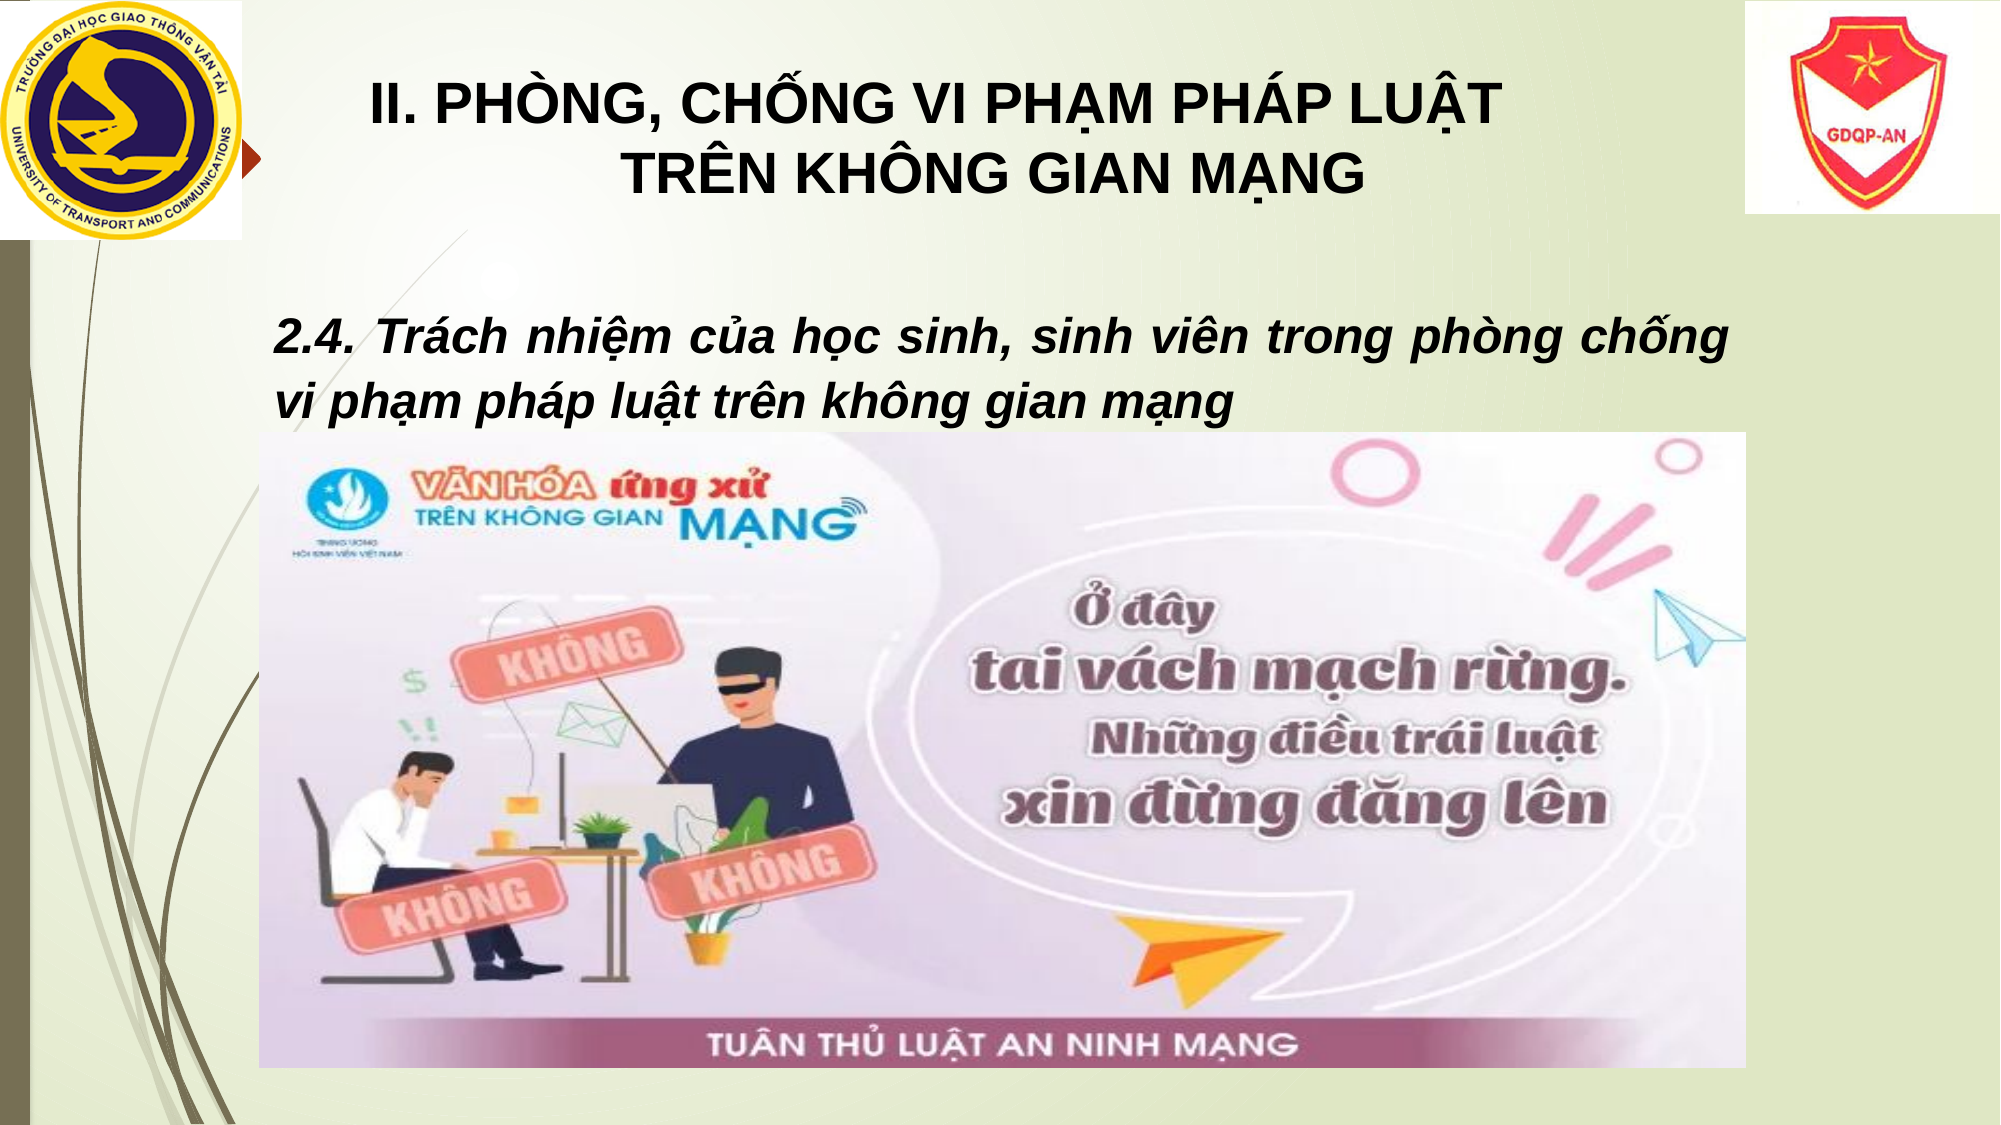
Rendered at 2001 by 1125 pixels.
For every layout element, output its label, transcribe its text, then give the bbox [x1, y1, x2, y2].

picture [1745, 1, 2000, 215]
picture [0, 1, 242, 240]
picture [259, 432, 1746, 1068]
text_box 2.4. Trách nhiệm của học sinh, sinh viên trong phòng chống vi phạm pháp luật trên không gian mạng [259, 292, 1746, 432]
text_box II. PHÒNG, CHỐNG VI PHẠM PHÁP LUẬT TRÊN KHÔNG GIAN MẠNG [284, 57, 1703, 213]
